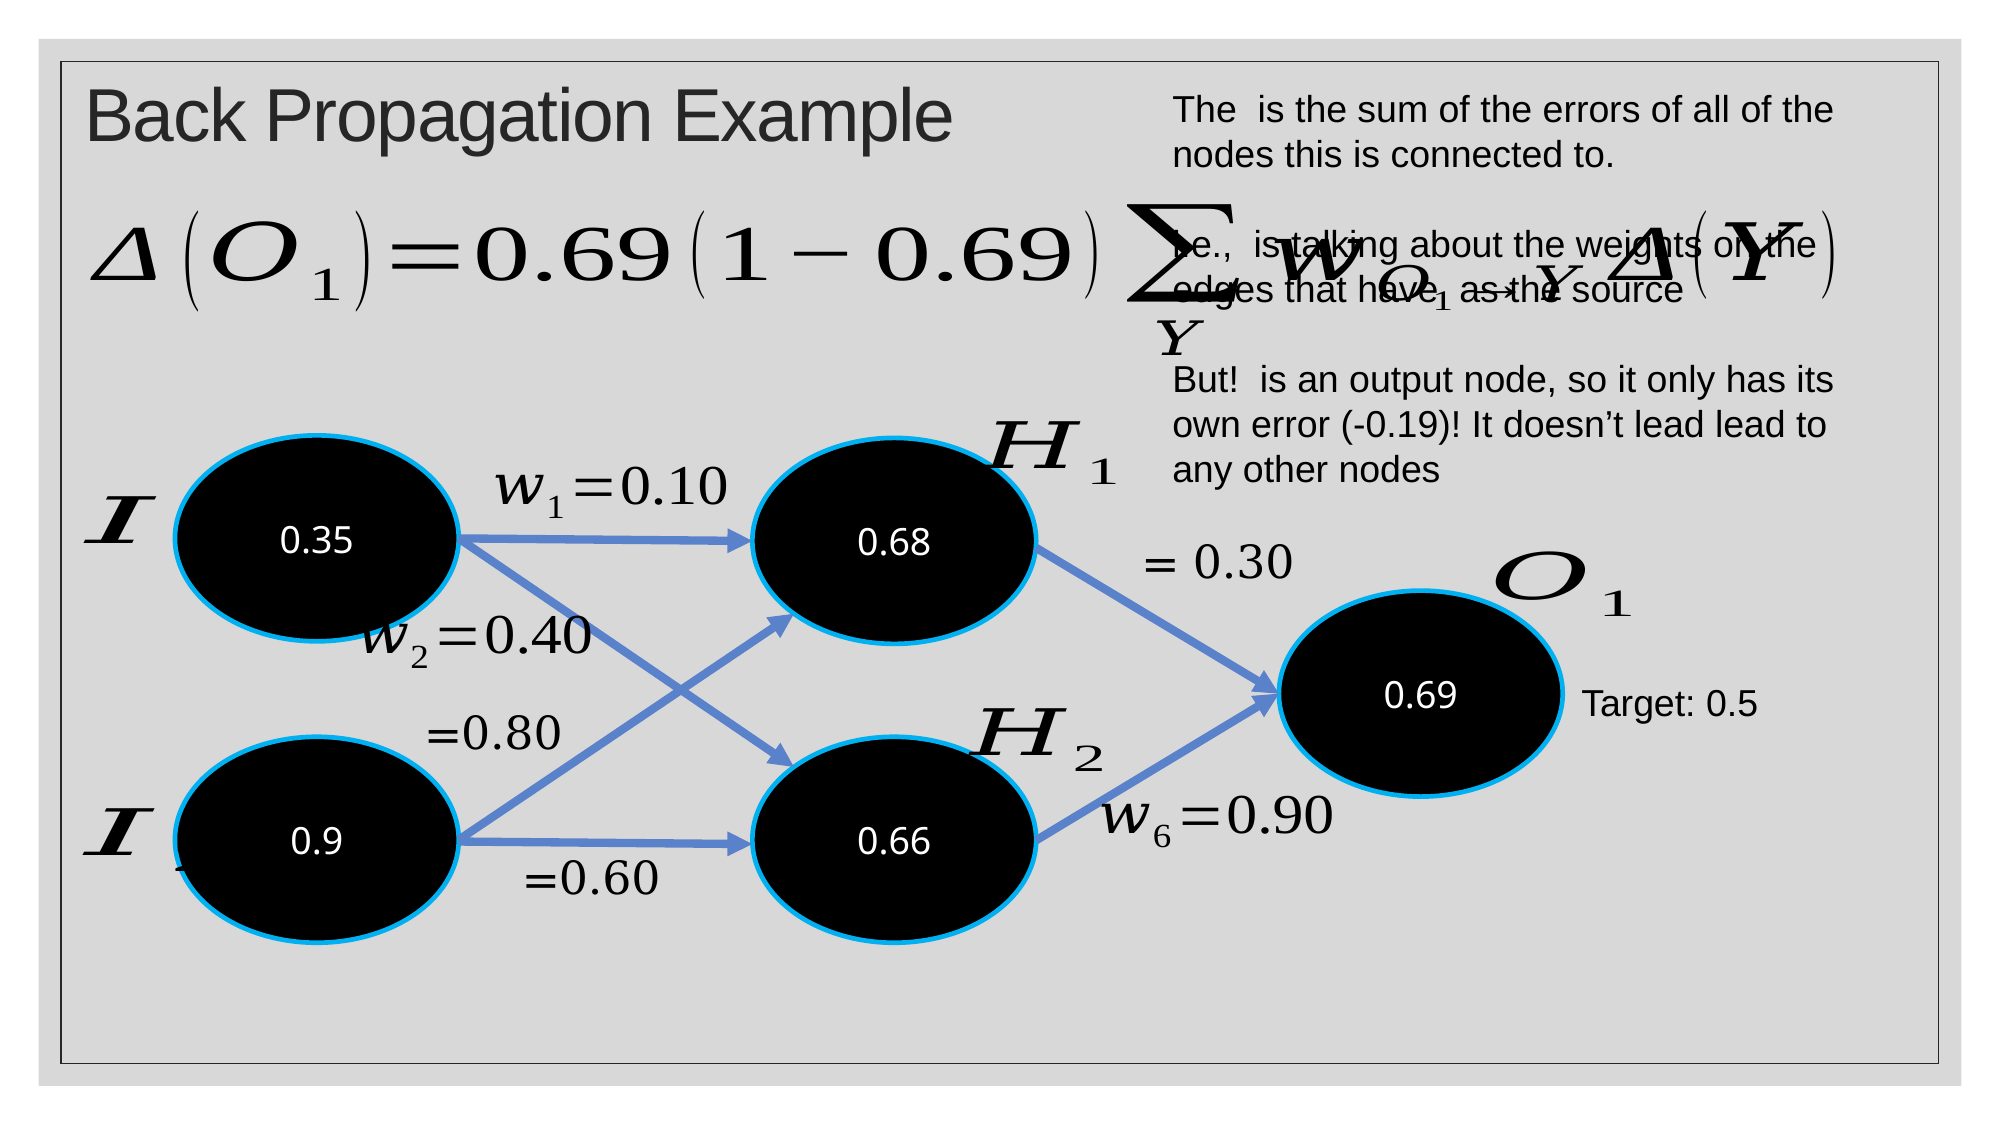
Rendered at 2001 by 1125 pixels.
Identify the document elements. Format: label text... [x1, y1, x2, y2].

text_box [174, 435, 1563, 943]
title Back Propagation Example [69, 4, 1720, 230]
list [174, 345, 1825, 977]
text_box Target: 0.5 [1570, 671, 1774, 731]
